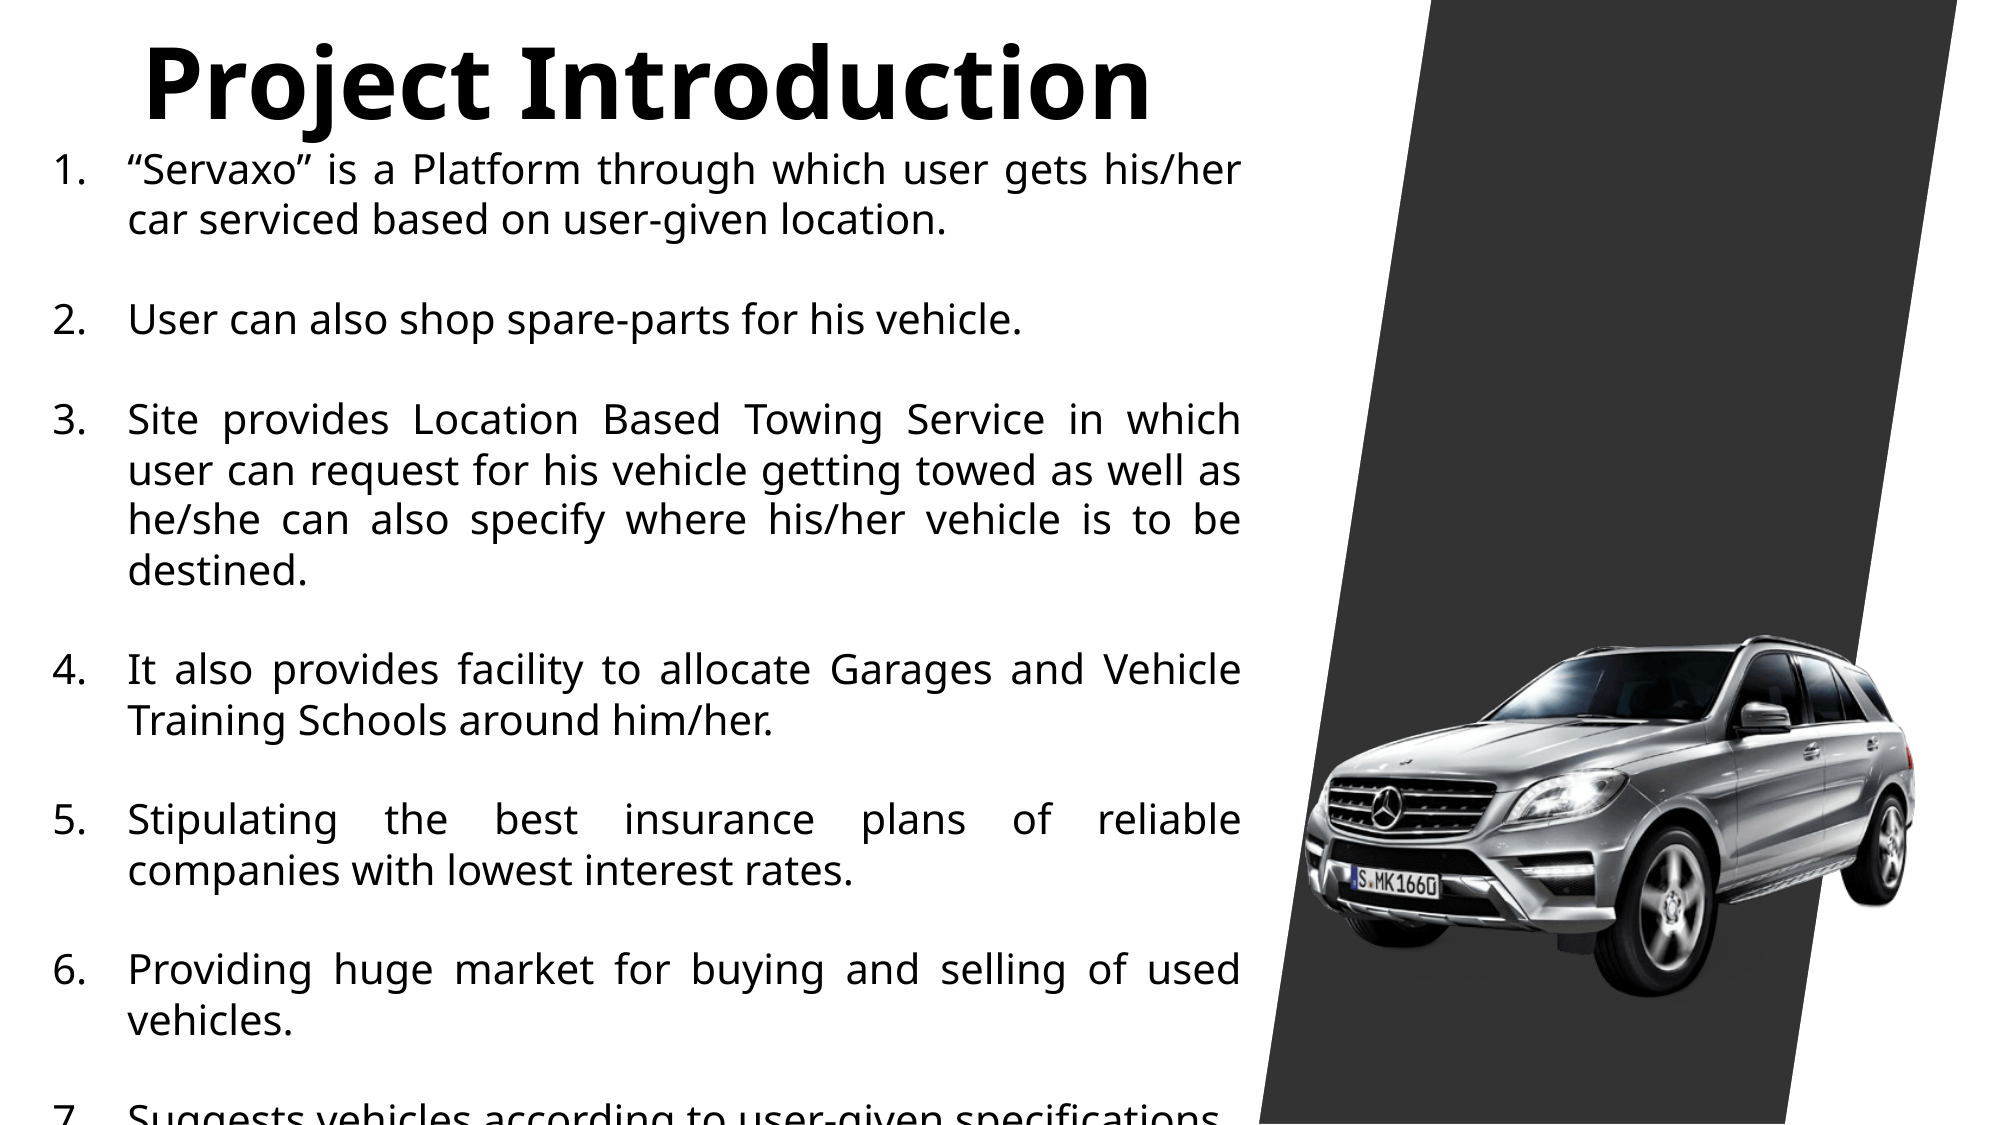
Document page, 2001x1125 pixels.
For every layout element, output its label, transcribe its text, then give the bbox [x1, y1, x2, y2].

text_box “Servaxo” is a Platform through which user gets his/her car serviced based on user-given location. User can also shop spare-parts for his vehicle. Site provides Location Based Towing Service in which user can request for his vehicle getting towed as well as he/she can also specify where his/her vehicle is to be destined. It also provides facility to allocate Garages and Vehicle Training Schools around him/her. Stipulating the best insurance plans of reliable companies with lowest interest rates. Providing huge market for buying and selling of used vehicles. Suggests vehicles according to user-given specifications. [37, 135, 1258, 1125]
text_box [1258, 809, 1805, 1125]
text_box [1331, 0, 1960, 635]
picture [1305, 635, 1916, 1007]
text_box Project Introduction [0, 11, 1320, 147]
